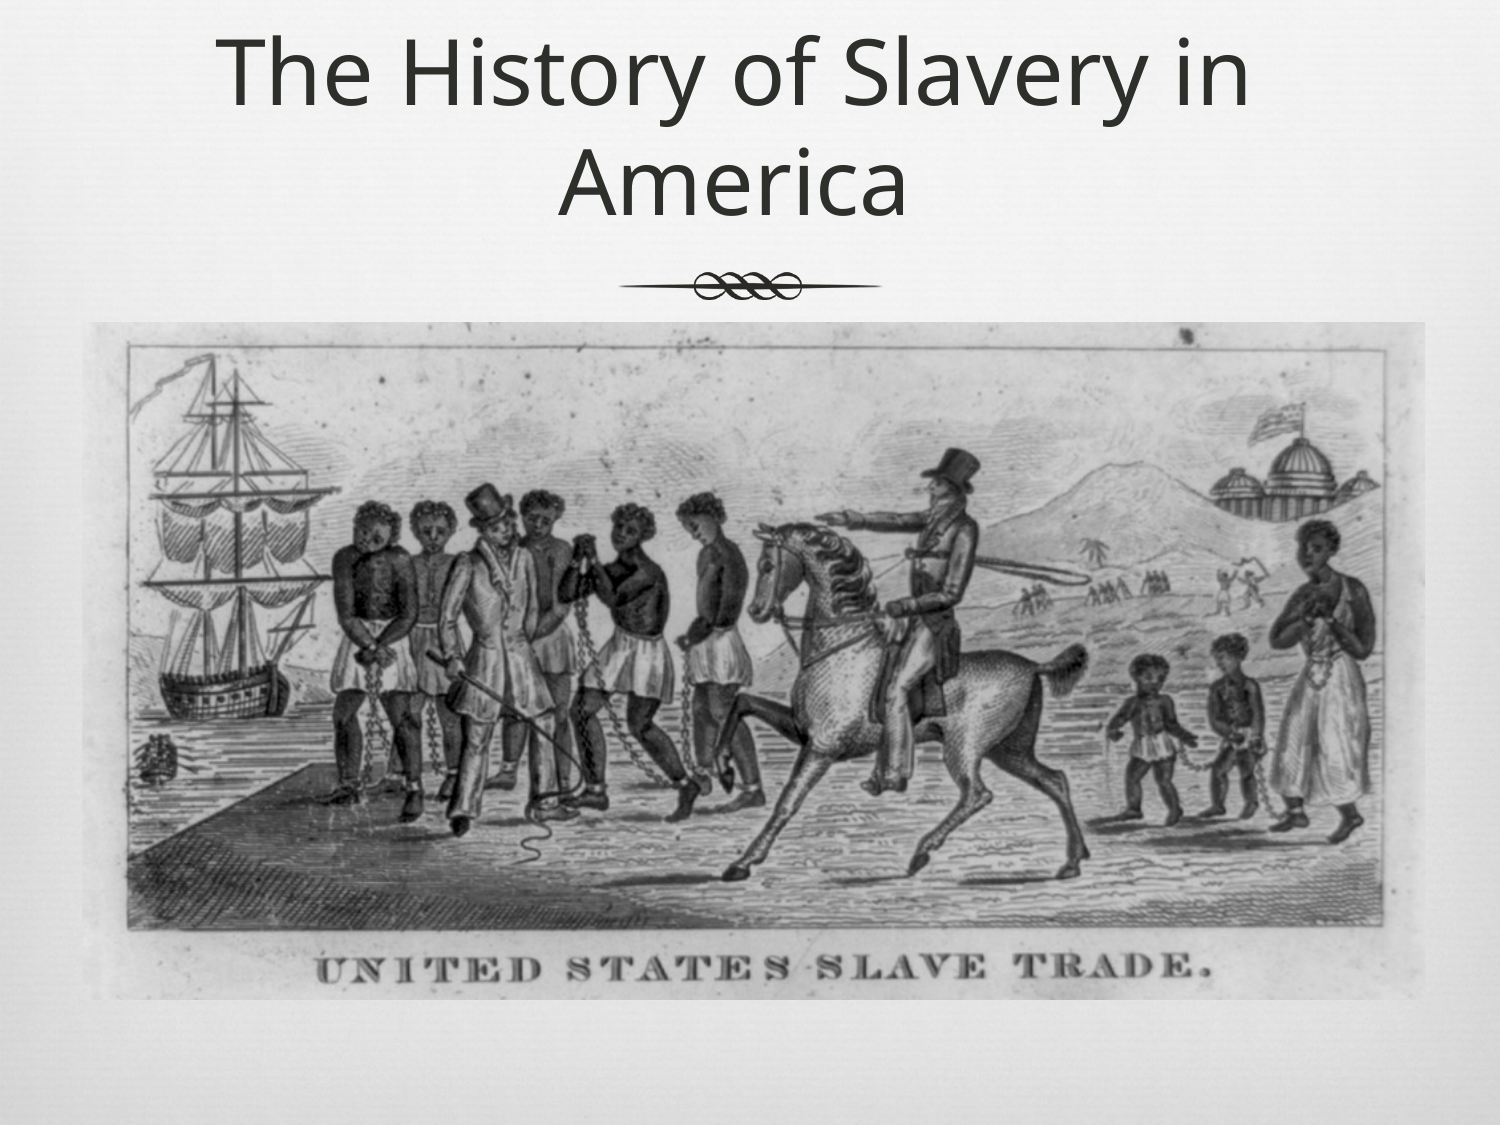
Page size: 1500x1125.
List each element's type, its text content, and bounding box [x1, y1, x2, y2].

title The History of Slavery in America [82, 11, 1388, 236]
picture [81, 321, 1426, 1000]
picture [615, 272, 885, 300]
